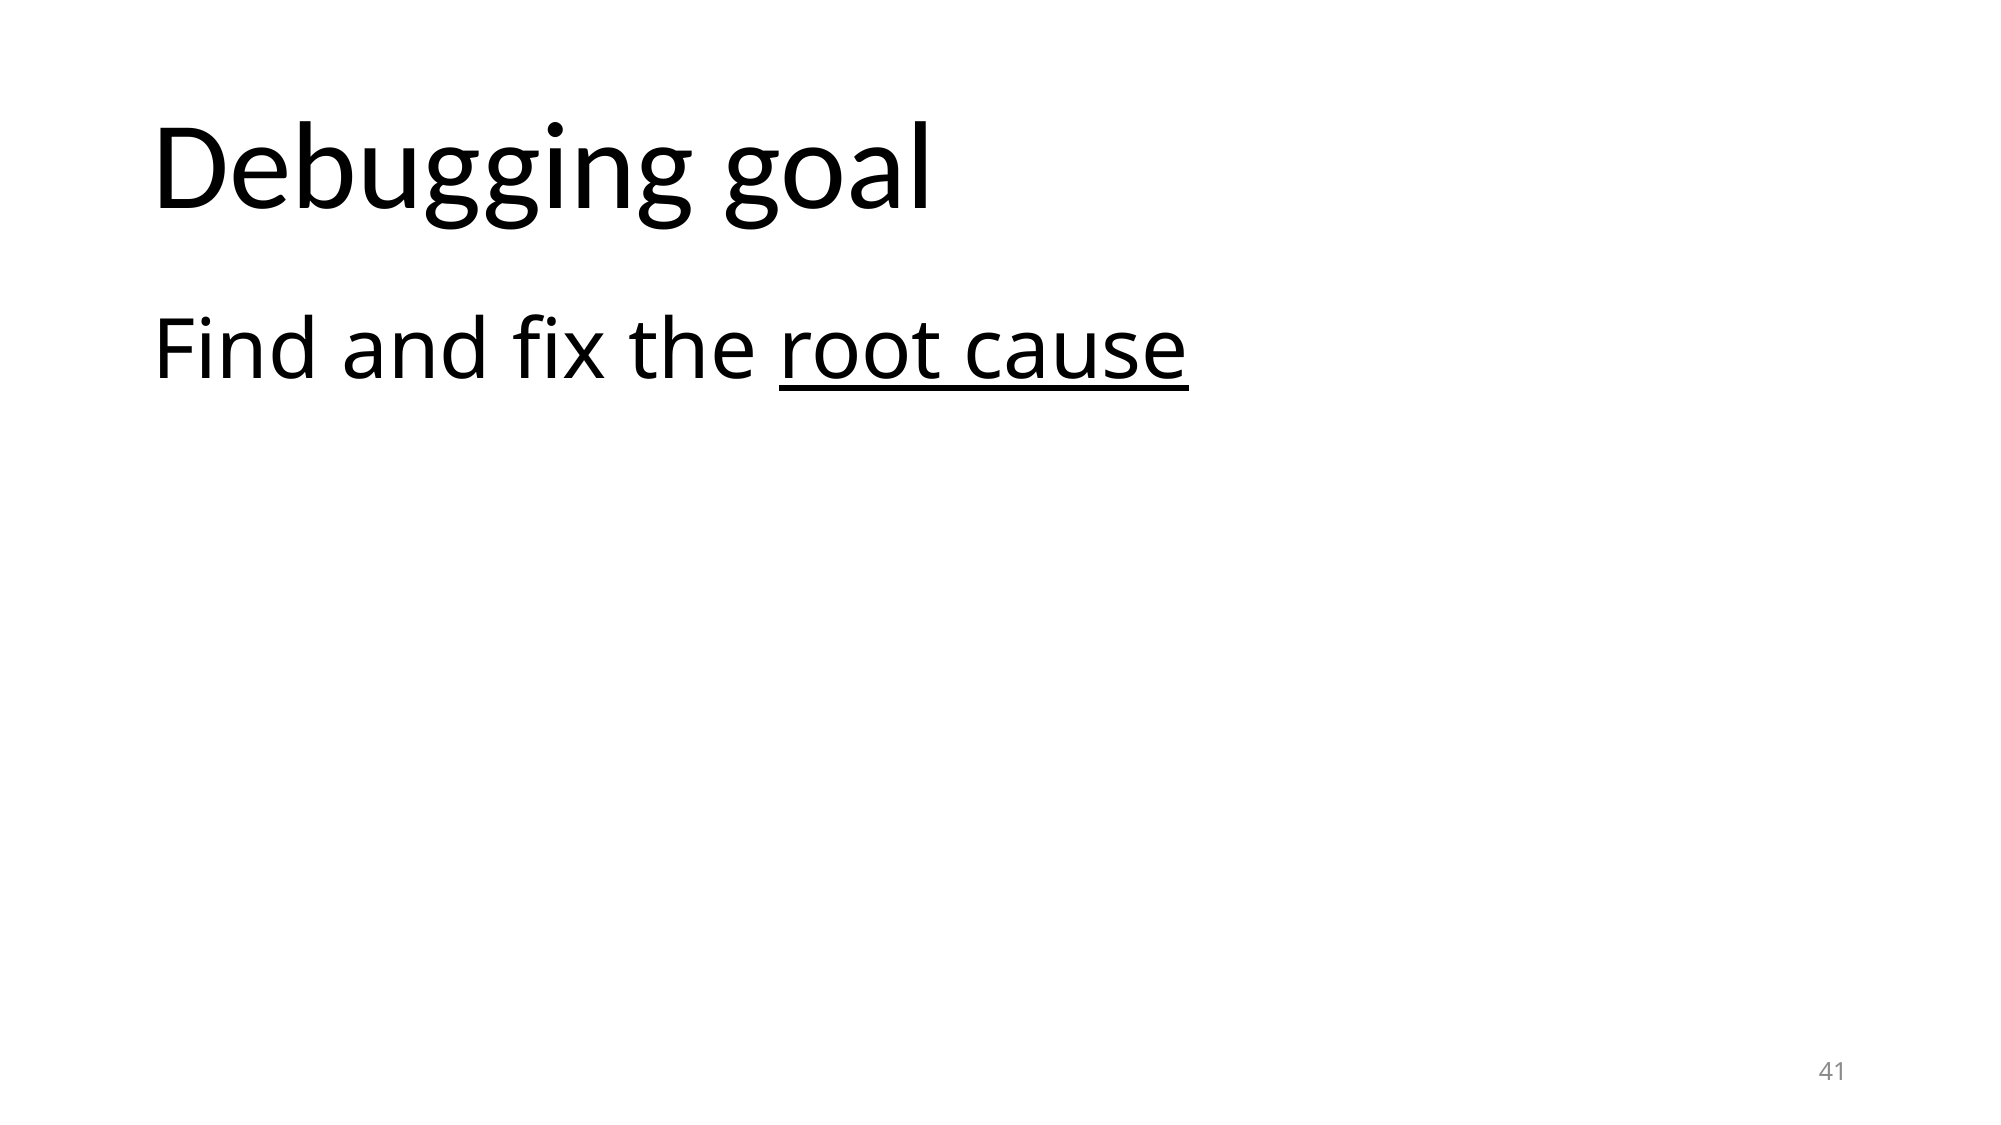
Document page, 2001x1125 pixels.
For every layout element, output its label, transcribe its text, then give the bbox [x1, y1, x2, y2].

title Debugging goal [137, 59, 1863, 278]
slide_number 41 [1412, 1042, 1863, 1103]
list Find and fix the root cause [137, 299, 1863, 1014]
